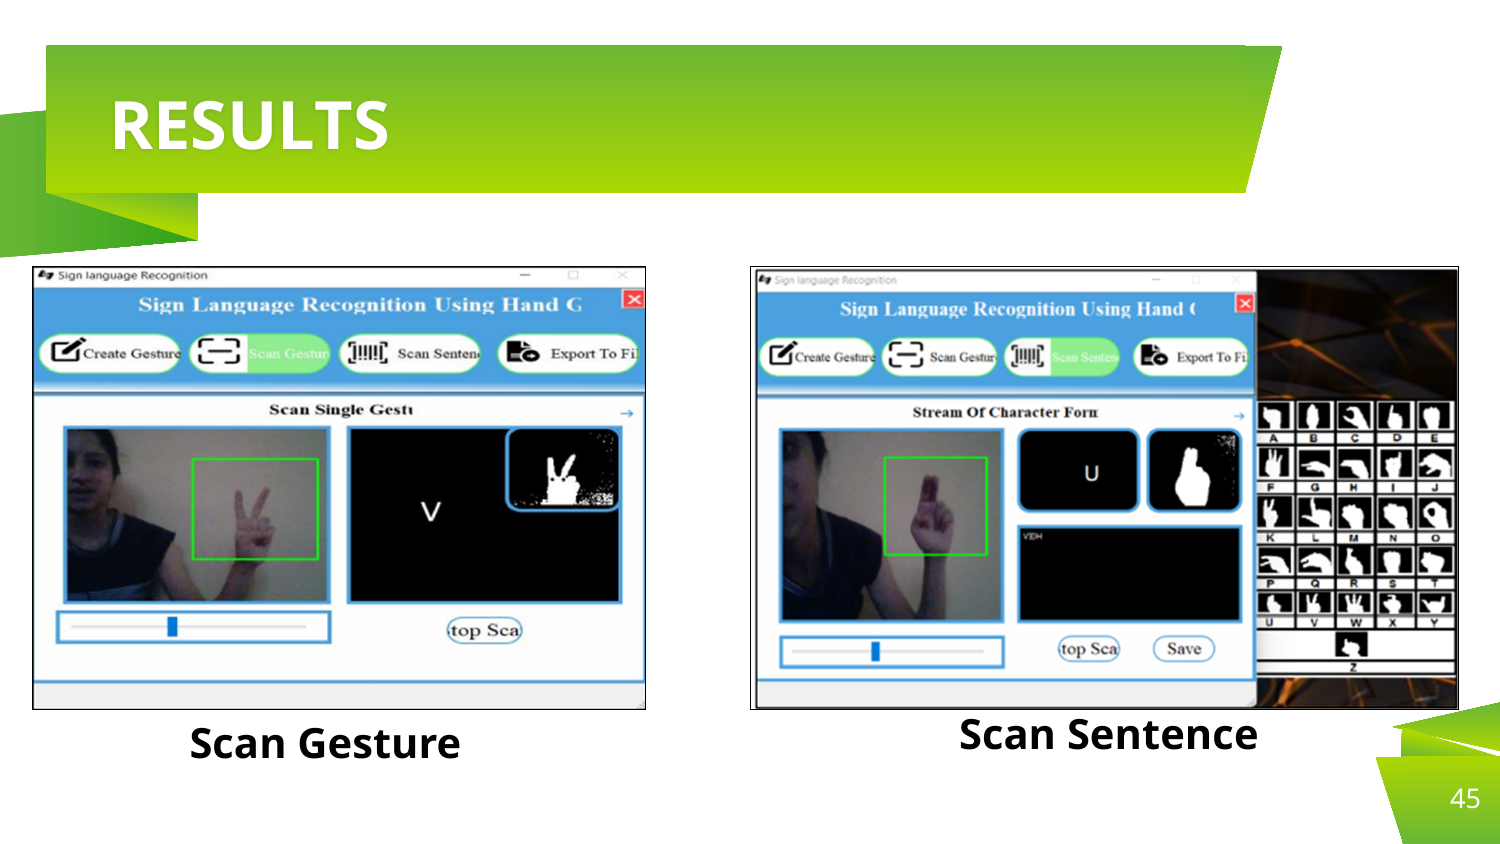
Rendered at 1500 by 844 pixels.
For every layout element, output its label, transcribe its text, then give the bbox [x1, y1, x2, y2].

picture [749, 266, 1459, 710]
title RESULTS [109, 54, 1232, 202]
text_box Scan Sentence [858, 719, 1350, 765]
slide_number 45 [1401, 756, 1482, 844]
text_box Scan Gesture [90, 719, 551, 775]
picture [31, 266, 646, 710]
